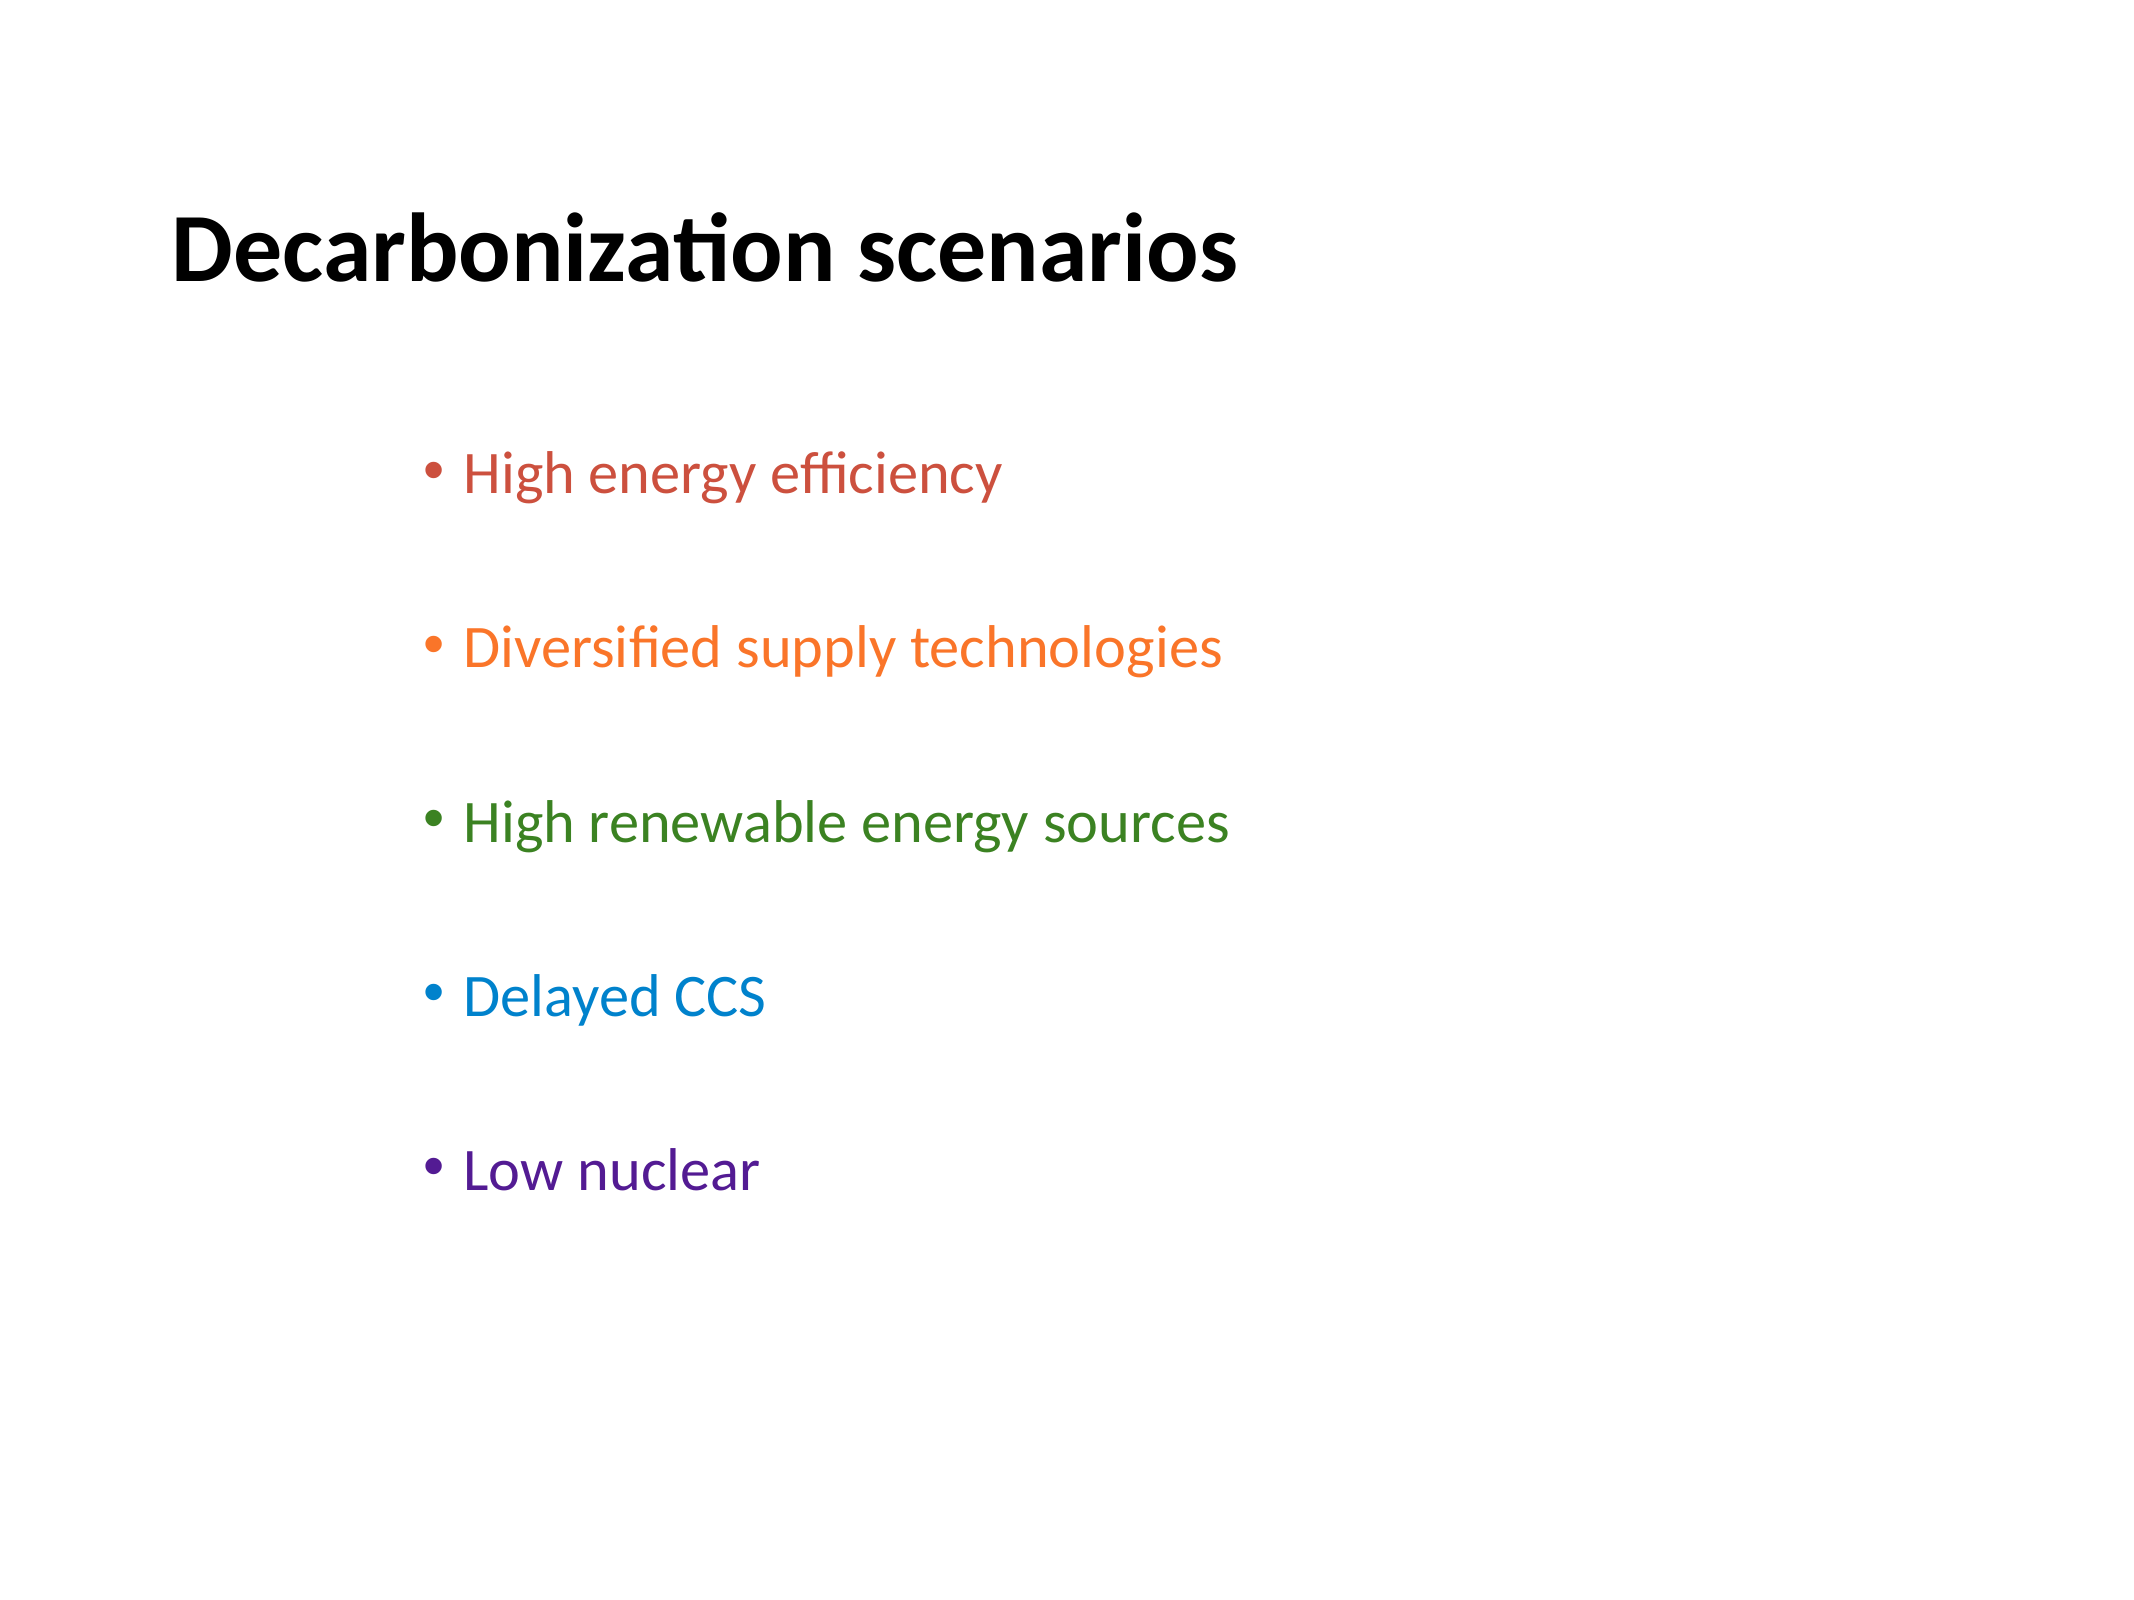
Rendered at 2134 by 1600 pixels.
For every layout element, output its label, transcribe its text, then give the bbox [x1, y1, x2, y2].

title Decarbonization scenarios [163, 94, 2005, 406]
list High energy efficiency Diversified supply technologies High renewable energy sources Delayed CCS Low nuclear [415, 425, 2134, 1442]
